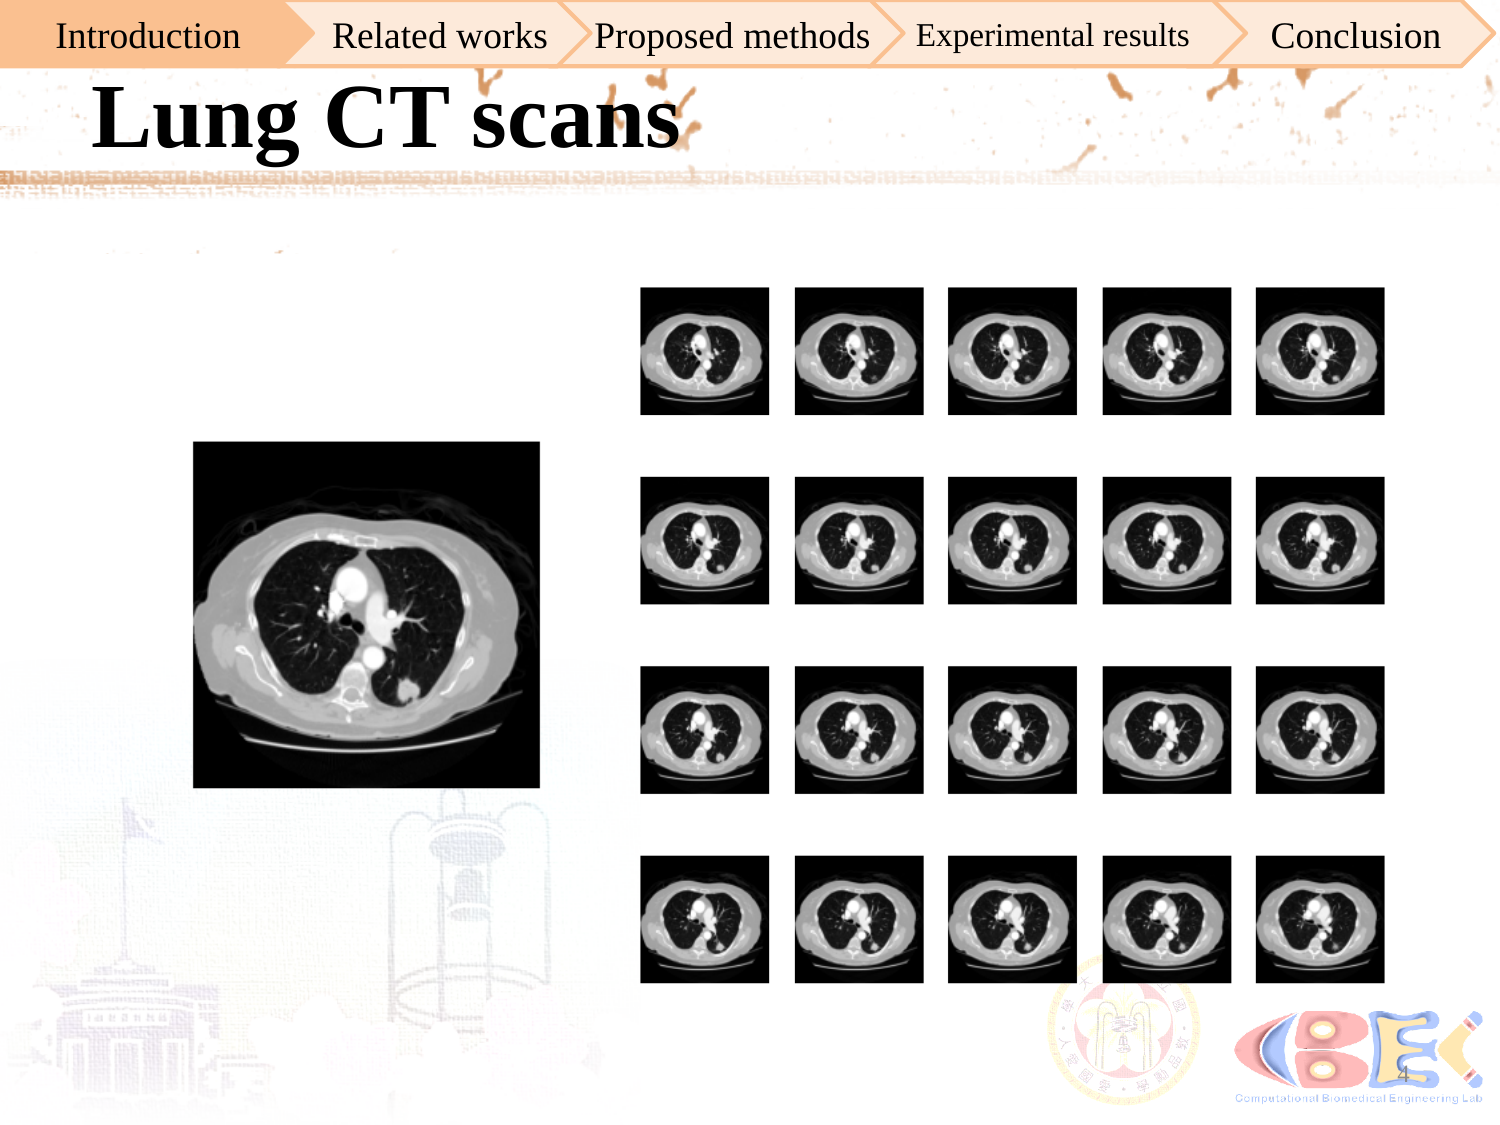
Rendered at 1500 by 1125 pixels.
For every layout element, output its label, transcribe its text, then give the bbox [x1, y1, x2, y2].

picture [1234, 1011, 1483, 1105]
slide_number 4 [1074, 1042, 1425, 1103]
text_box Experimental results [872, 0, 1249, 69]
picture [631, 278, 1394, 993]
picture [181, 432, 550, 800]
text_box Related works [281, 0, 593, 69]
text_box Introduction [0, 0, 316, 69]
text_box Conclusion [1214, 0, 1497, 69]
title Lung CT scans [76, 69, 1427, 205]
text_box Proposed methods [559, 0, 906, 69]
